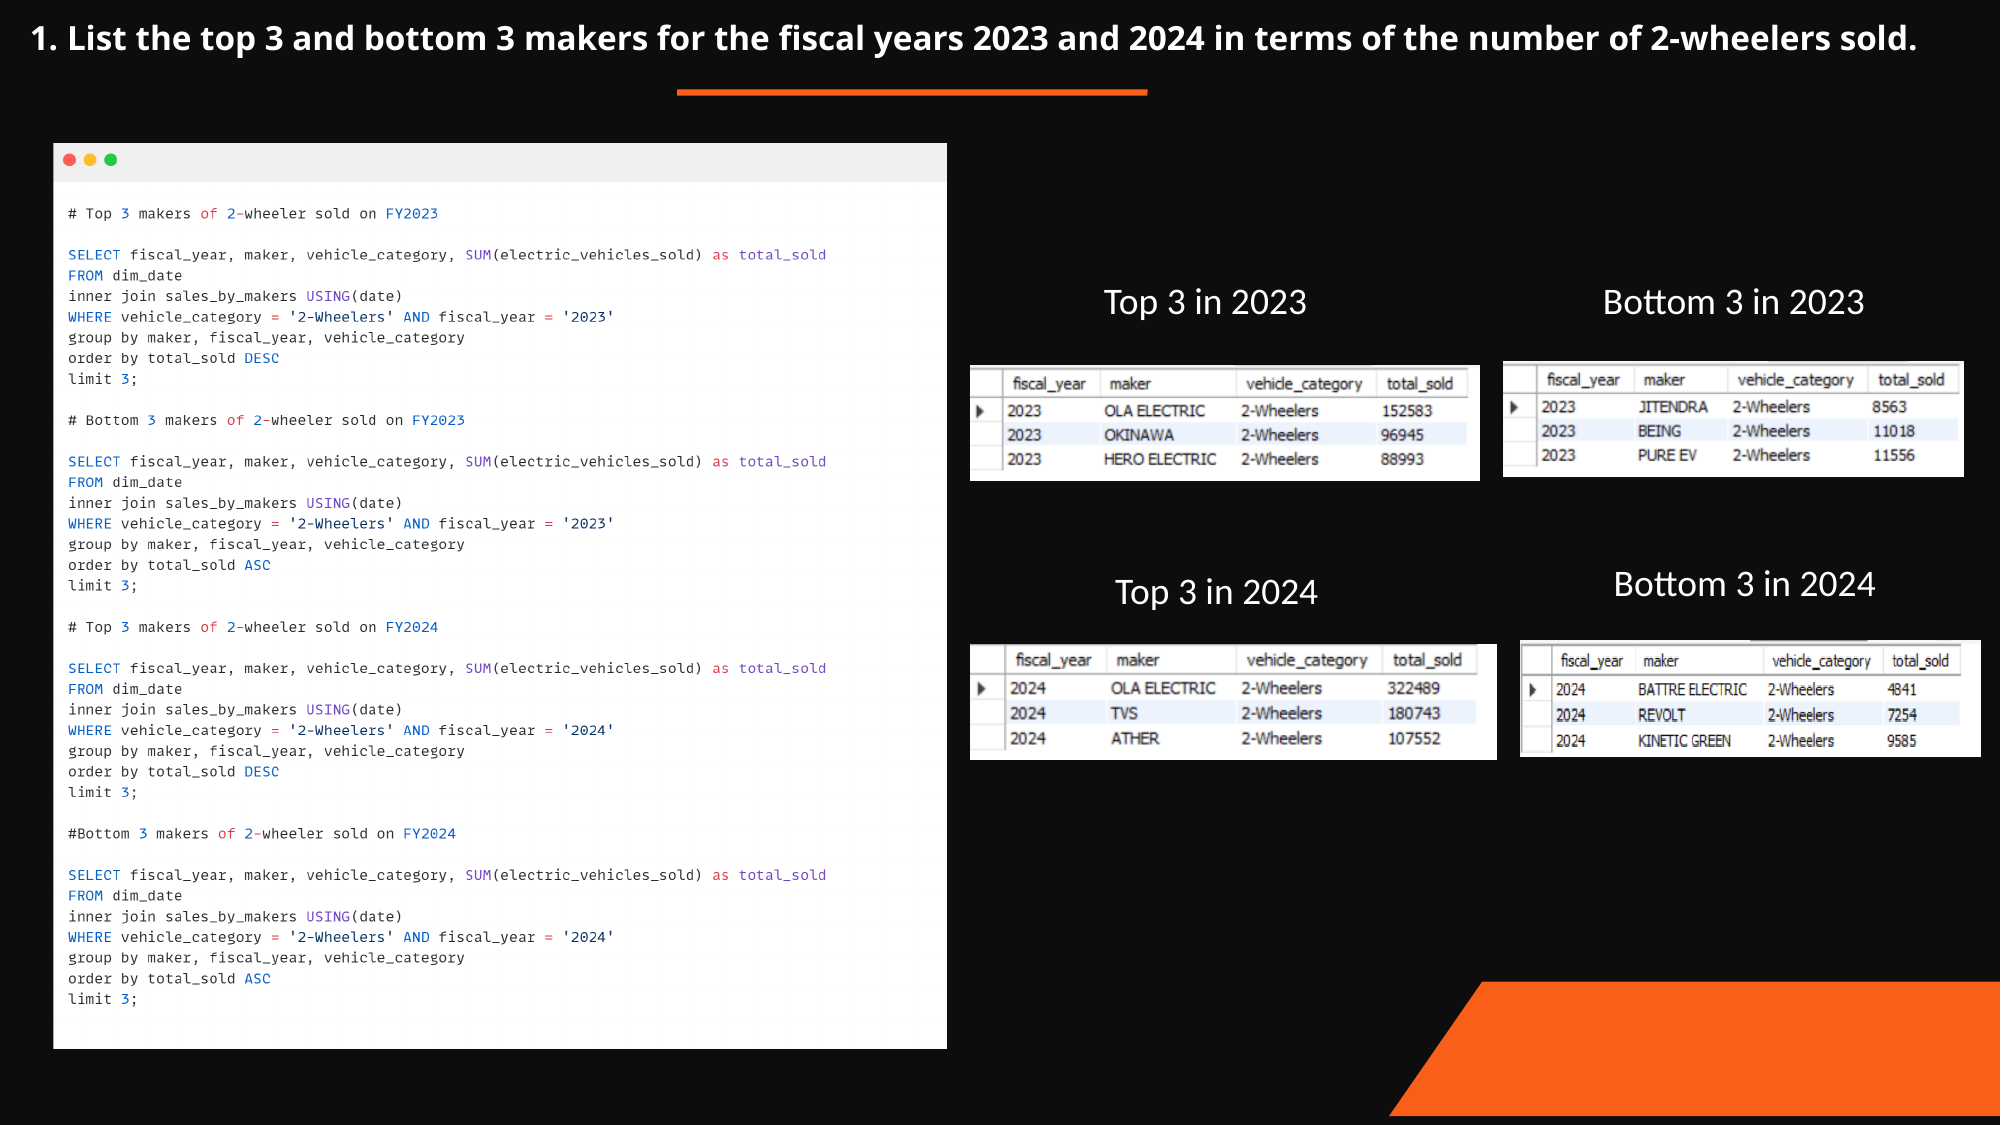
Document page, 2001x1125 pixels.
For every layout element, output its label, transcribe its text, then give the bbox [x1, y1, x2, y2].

picture [1520, 640, 1981, 757]
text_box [1388, 981, 2000, 1117]
picture [970, 644, 1497, 760]
picture [53, 143, 948, 1050]
picture [1502, 361, 1964, 477]
text_box 1. List the top 3 and bottom 3 makers for the fiscal years 2023 and 2024 in terms of the number of 2-wheelers sold. [15, 9, 1960, 65]
picture [970, 364, 1480, 481]
text_box Bottom 3 in 2023 [1588, 269, 1913, 330]
text_box Top 3 in 2023 [1089, 269, 1339, 330]
text_box Top 3 in 2024 [1100, 559, 1350, 620]
text_box Bottom 3 in 2024 [1598, 551, 1924, 612]
